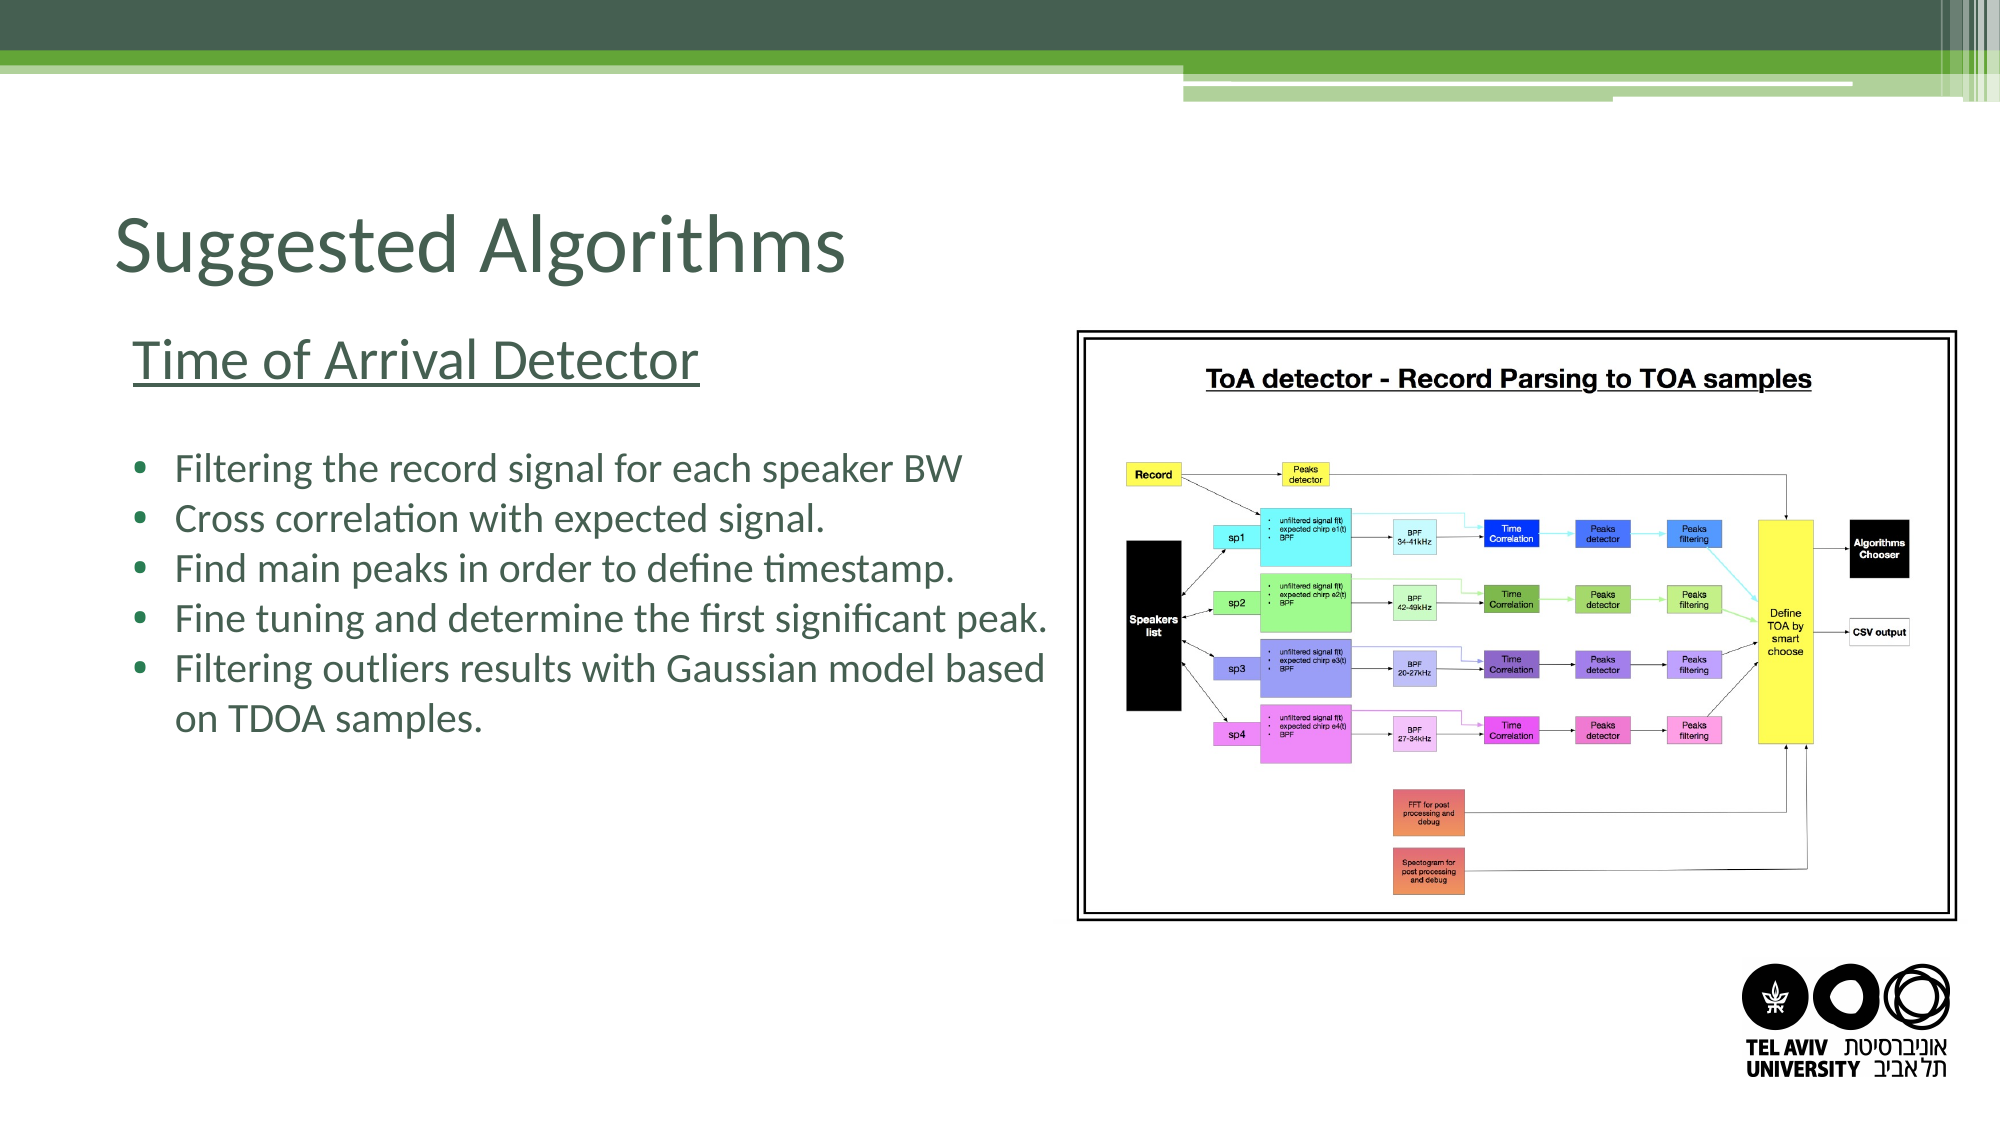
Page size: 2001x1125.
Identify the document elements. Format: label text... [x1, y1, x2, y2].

title Suggested Algorithms [99, 151, 1900, 326]
picture [1742, 957, 1950, 1078]
picture [1053, 326, 1968, 924]
list Time of Arrival Detector Filtering the record signal for each speaker BW Cross correlation with expected signal. Find main peaks in order to define timestamp. Fine tuning and determine the first significant peak. Filtering outliers results with Gaussian model based on TDOA samples. [99, 313, 1072, 1026]
